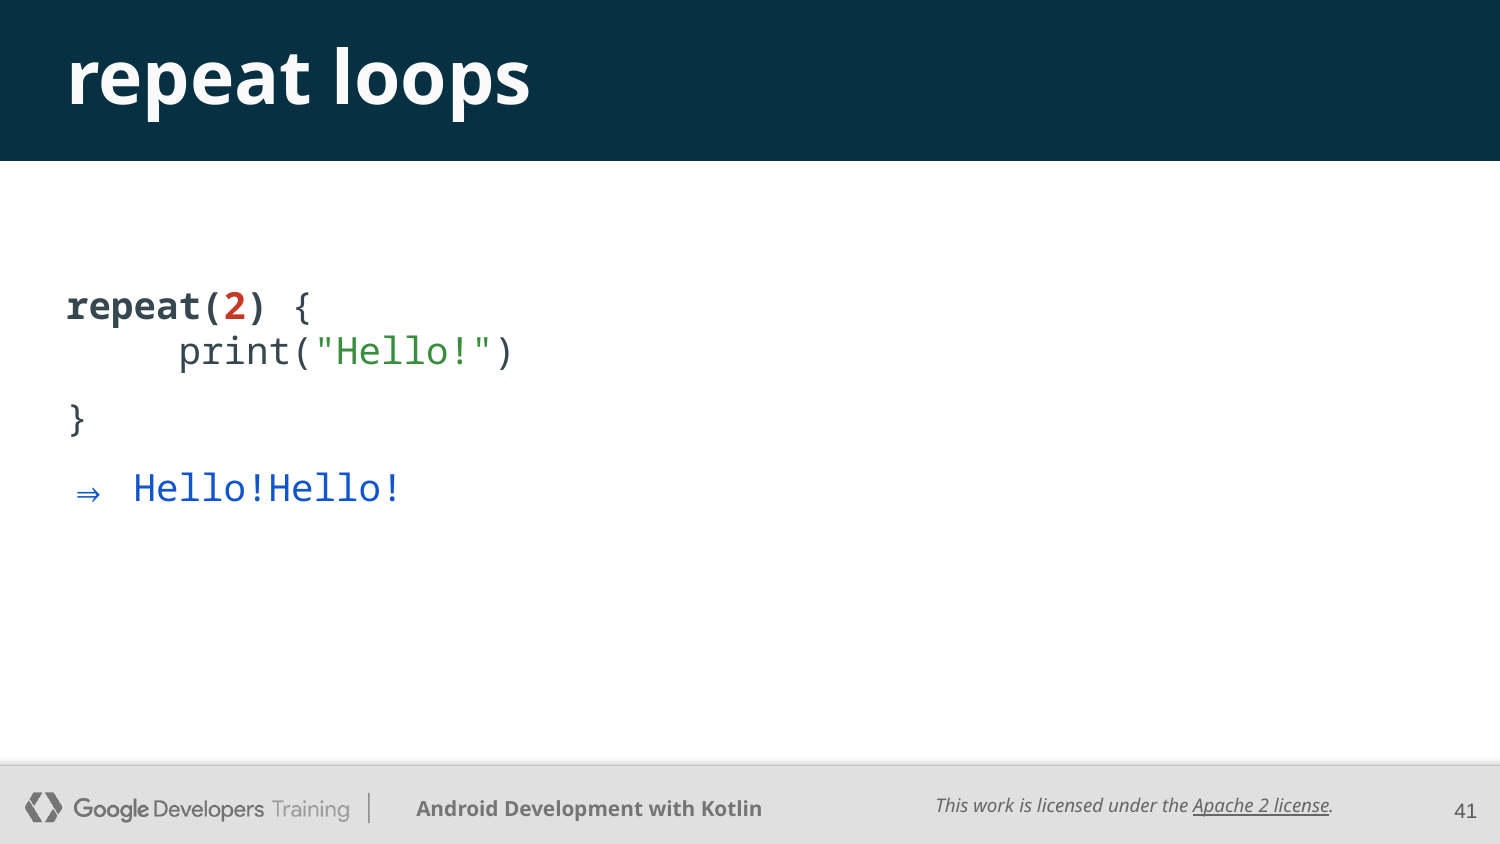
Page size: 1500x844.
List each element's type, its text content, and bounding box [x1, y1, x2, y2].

title repeat loops [51, 40, 1472, 135]
text_box ⇒ Hello!Hello! [51, 449, 1164, 571]
slide_number ‹#› [1402, 777, 1493, 842]
picture [0, 161, 1500, 844]
list repeat(2) { print("Hello!") } [51, 266, 1429, 454]
